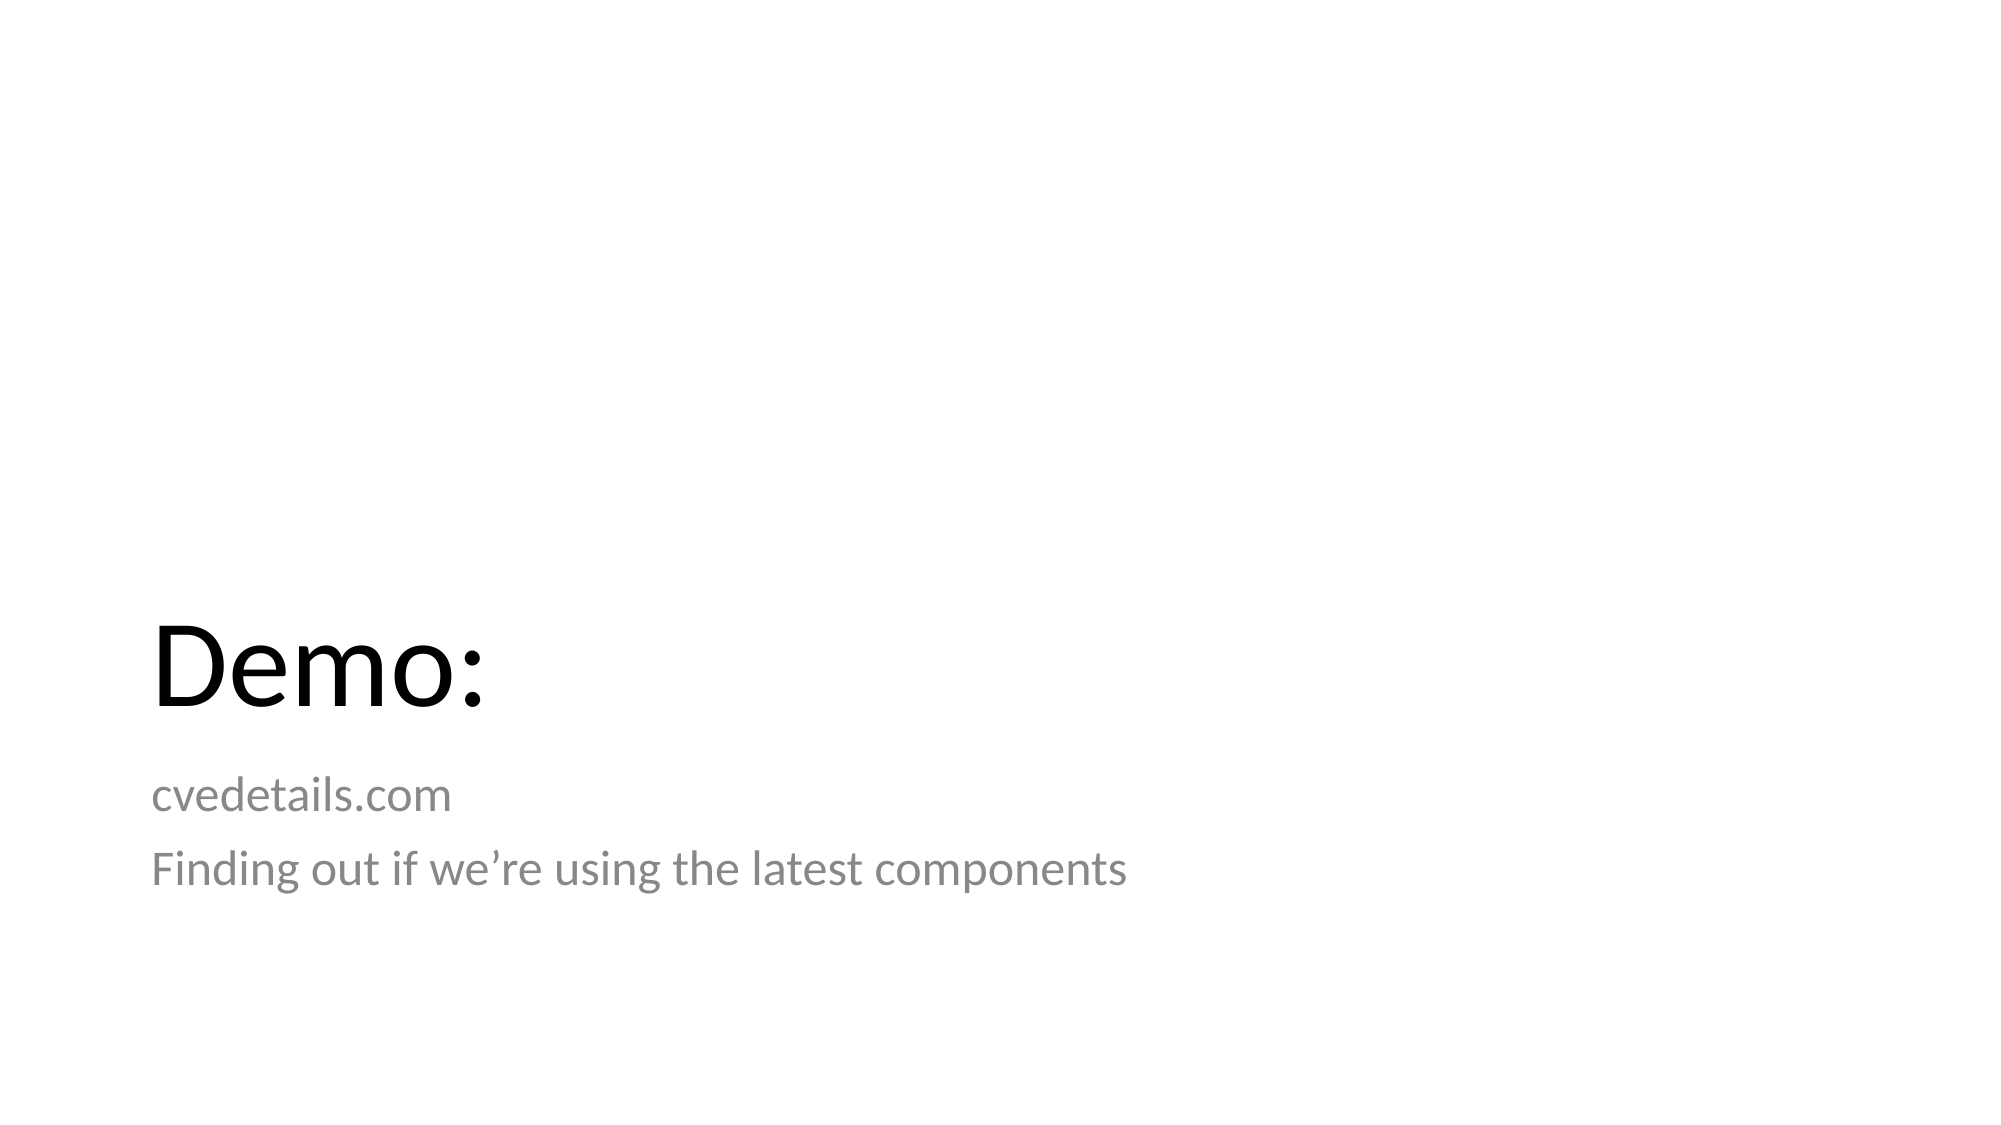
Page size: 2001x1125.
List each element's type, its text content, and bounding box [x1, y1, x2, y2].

title Demo: [136, 280, 1862, 749]
list cvedetails.com Finding out if we’re using the latest components [136, 752, 1862, 999]
